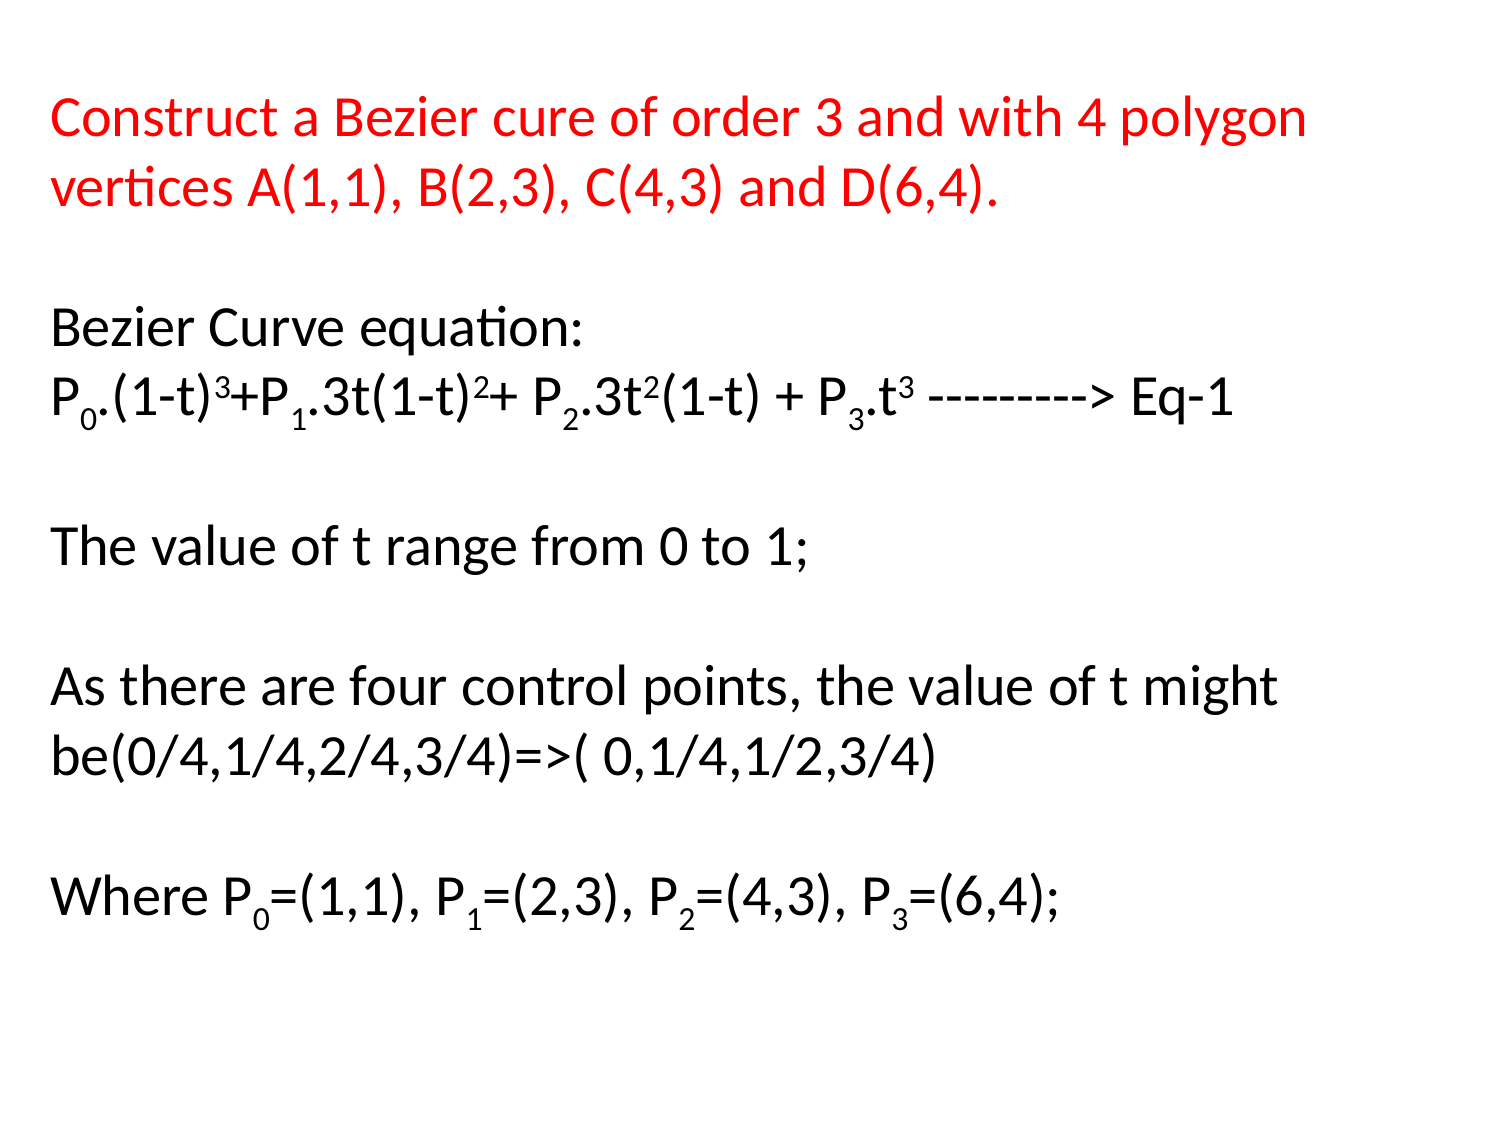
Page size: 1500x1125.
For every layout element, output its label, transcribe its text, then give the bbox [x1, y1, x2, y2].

text_box Construct a Bezier cure of order 3 and with 4 polygon vertices A(1,1), B(2,3), C(4,3) and D(6,4). Bezier Curve equation: P0.(1-t)3+P1.3t(1-t)2+ P2.3t2(1-t) + P3.t3 ---------> Eq-1 The value of t range from 0 to 1; As there are four control points, the value of t might be(0/4,1/4,2/4,3/4)=>( 0,1/4,1/2,3/4) Where P0=(1,1), P1=(2,3), P2=(4,3), P3=(6,4); [35, 70, 1442, 945]
